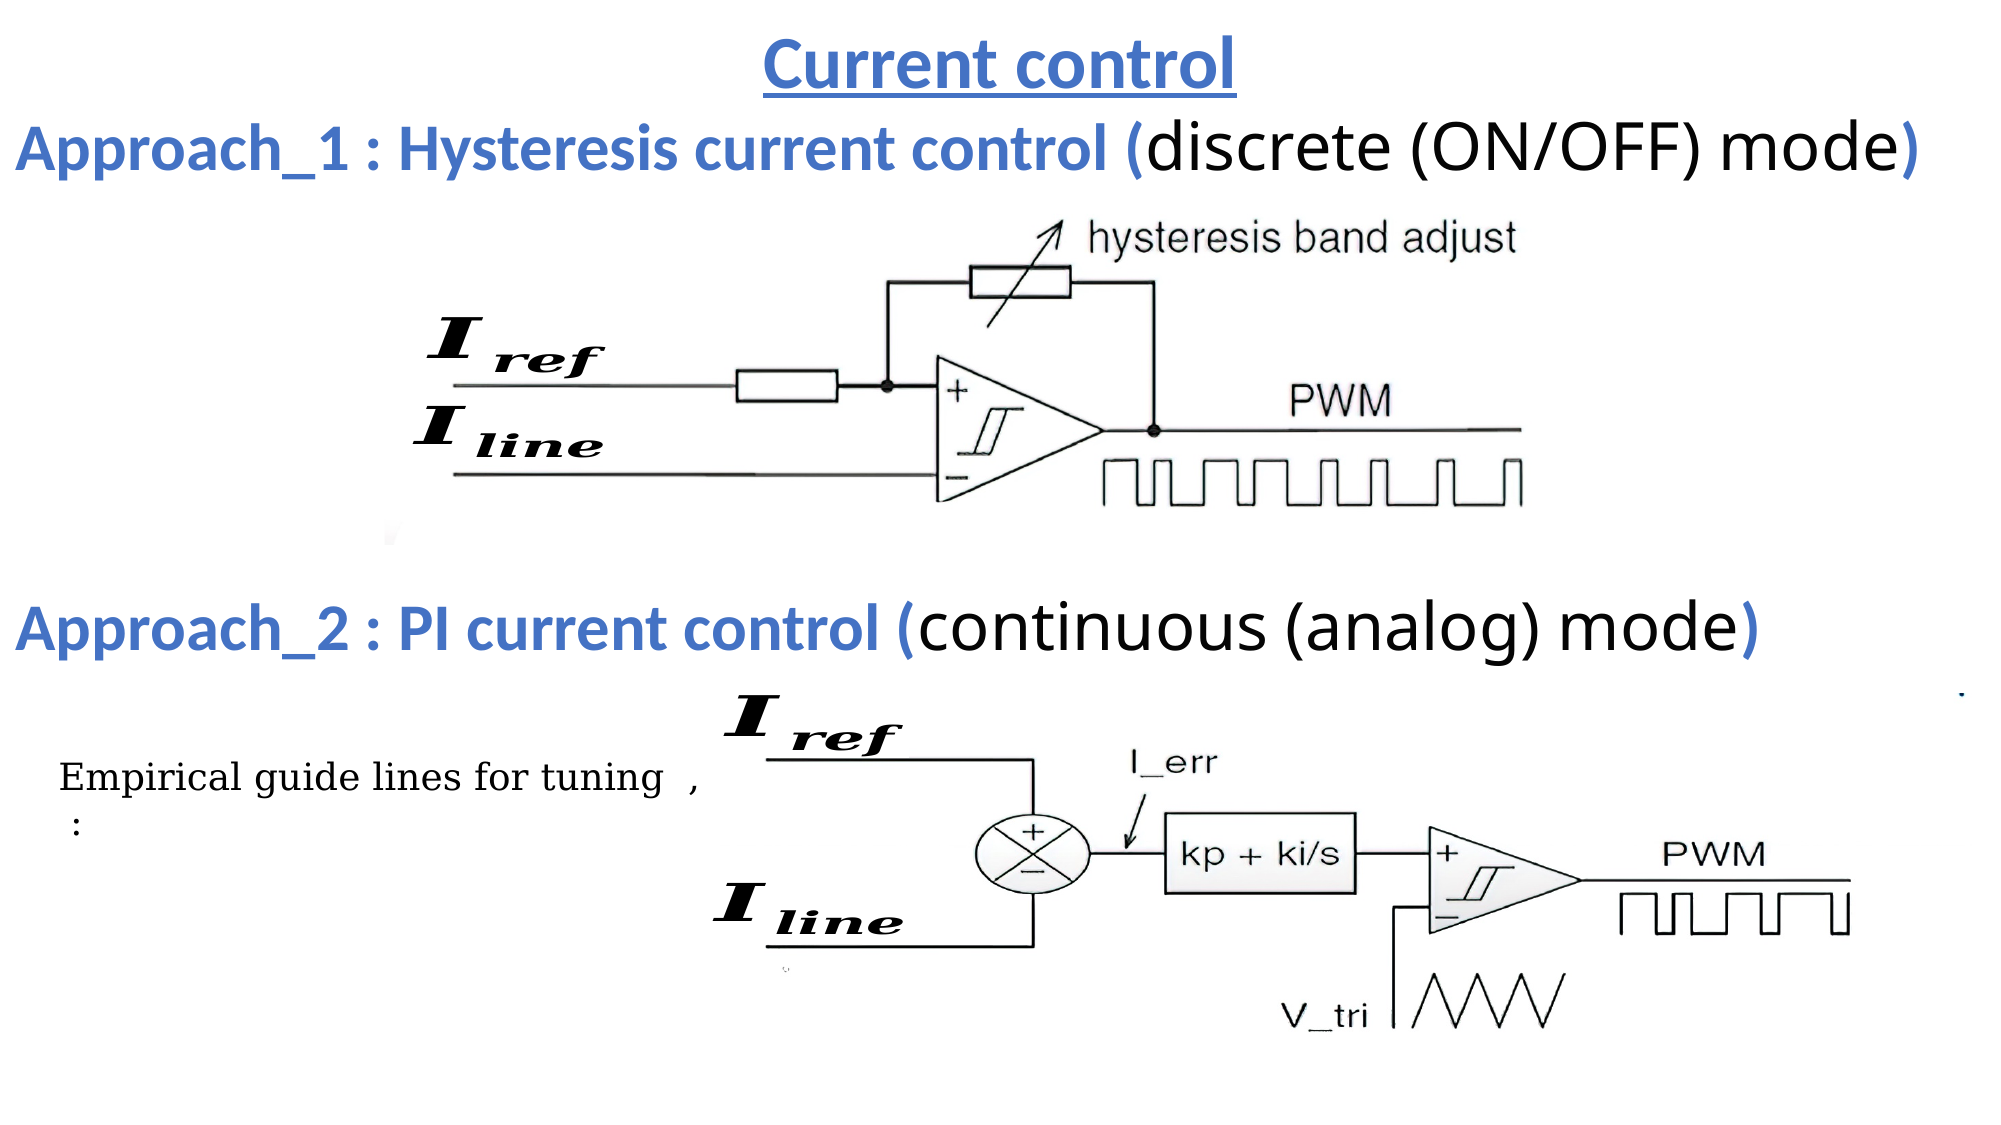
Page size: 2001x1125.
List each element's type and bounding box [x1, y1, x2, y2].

text_box [0, 0, 2000, 1085]
